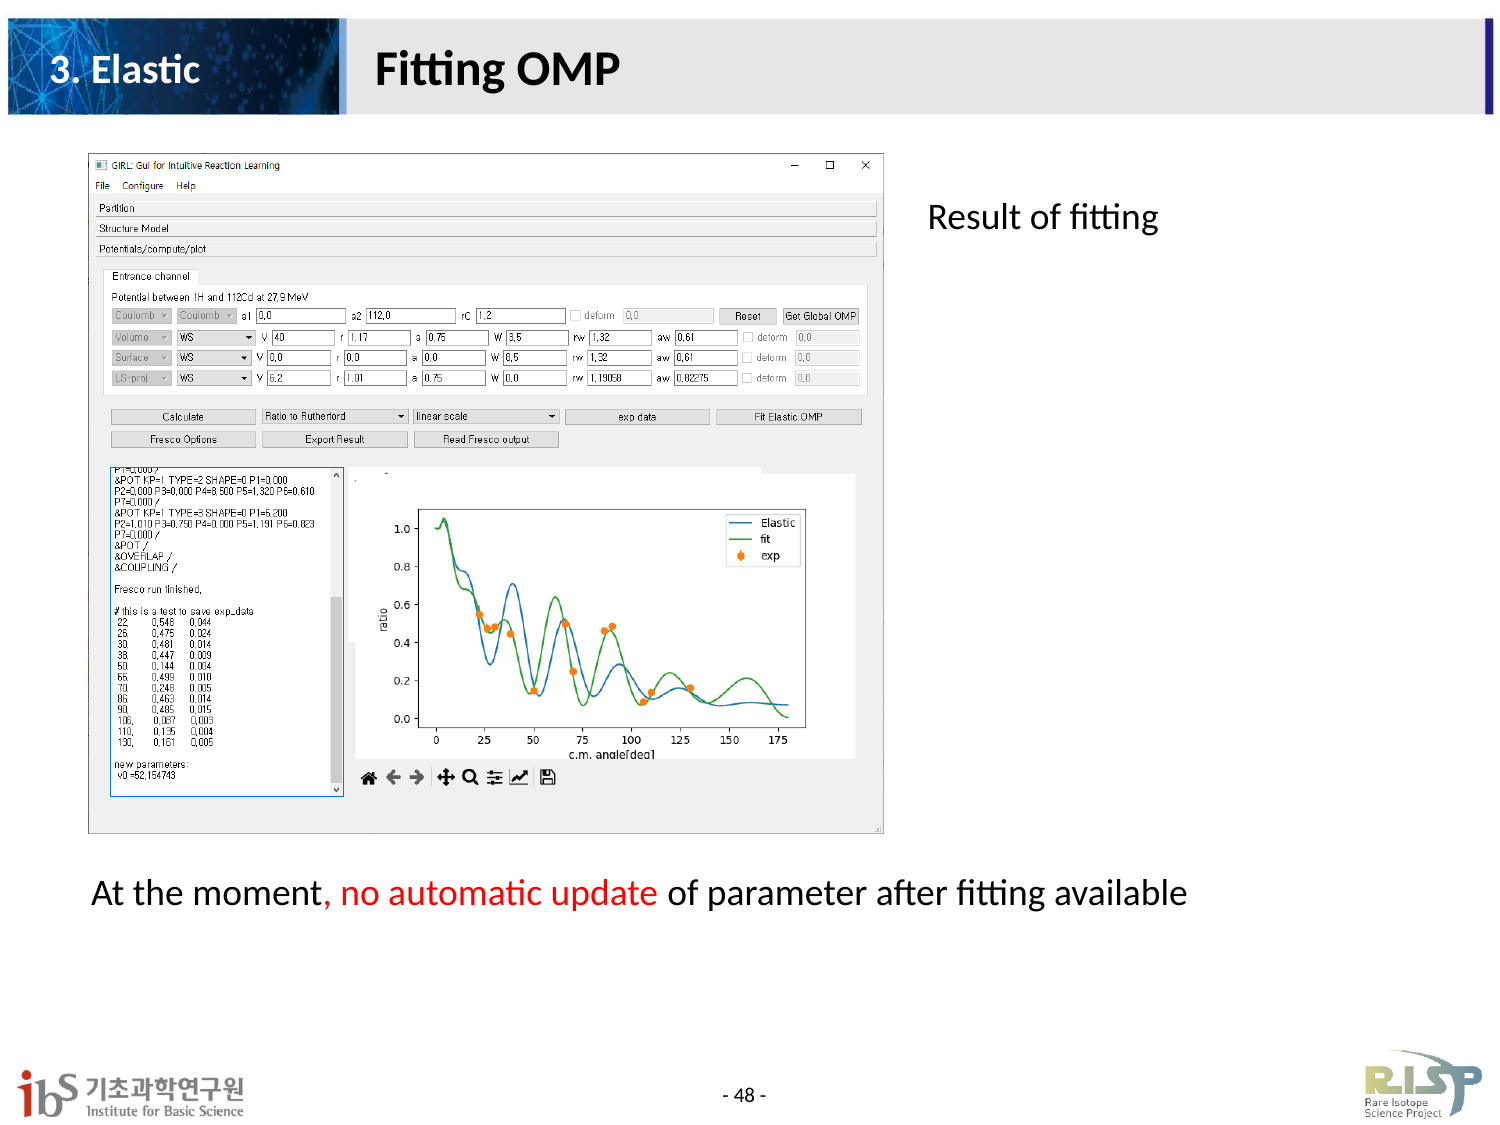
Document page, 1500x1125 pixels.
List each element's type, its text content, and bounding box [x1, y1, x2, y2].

picture [17, 1070, 243, 1117]
text_box Result of fitting [912, 184, 1174, 245]
picture [88, 153, 884, 834]
picture [2, 10, 1500, 130]
picture [1364, 1049, 1482, 1119]
text_box At the moment, no automatic update of parameter after fitting available [76, 860, 1203, 921]
